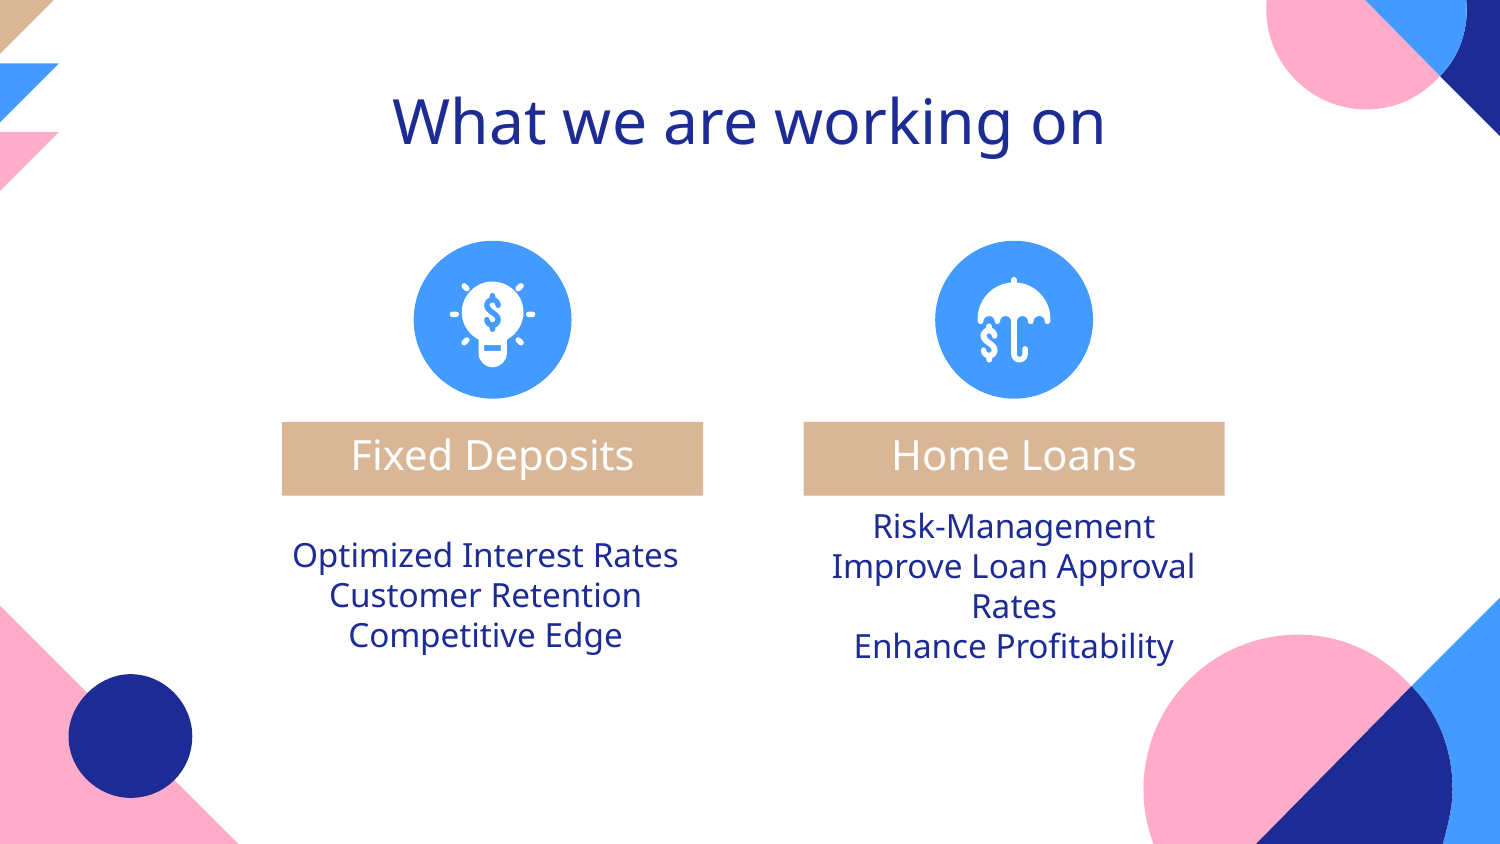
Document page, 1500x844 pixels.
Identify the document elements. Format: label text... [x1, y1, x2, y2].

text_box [449, 281, 536, 368]
text_box [935, 240, 1094, 399]
subtitle Home Loans [803, 421, 1225, 496]
text_box [413, 240, 572, 399]
title What we are working on [116, 72, 1383, 167]
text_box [977, 276, 1051, 363]
subtitle Risk-Management Improve Loan Approval Rates Enhance Profitability [803, 501, 1225, 670]
subtitle Fixed Deposits [281, 421, 704, 496]
subtitle Optimized Interest Rates Customer Retention Competitive Edge [275, 518, 697, 670]
